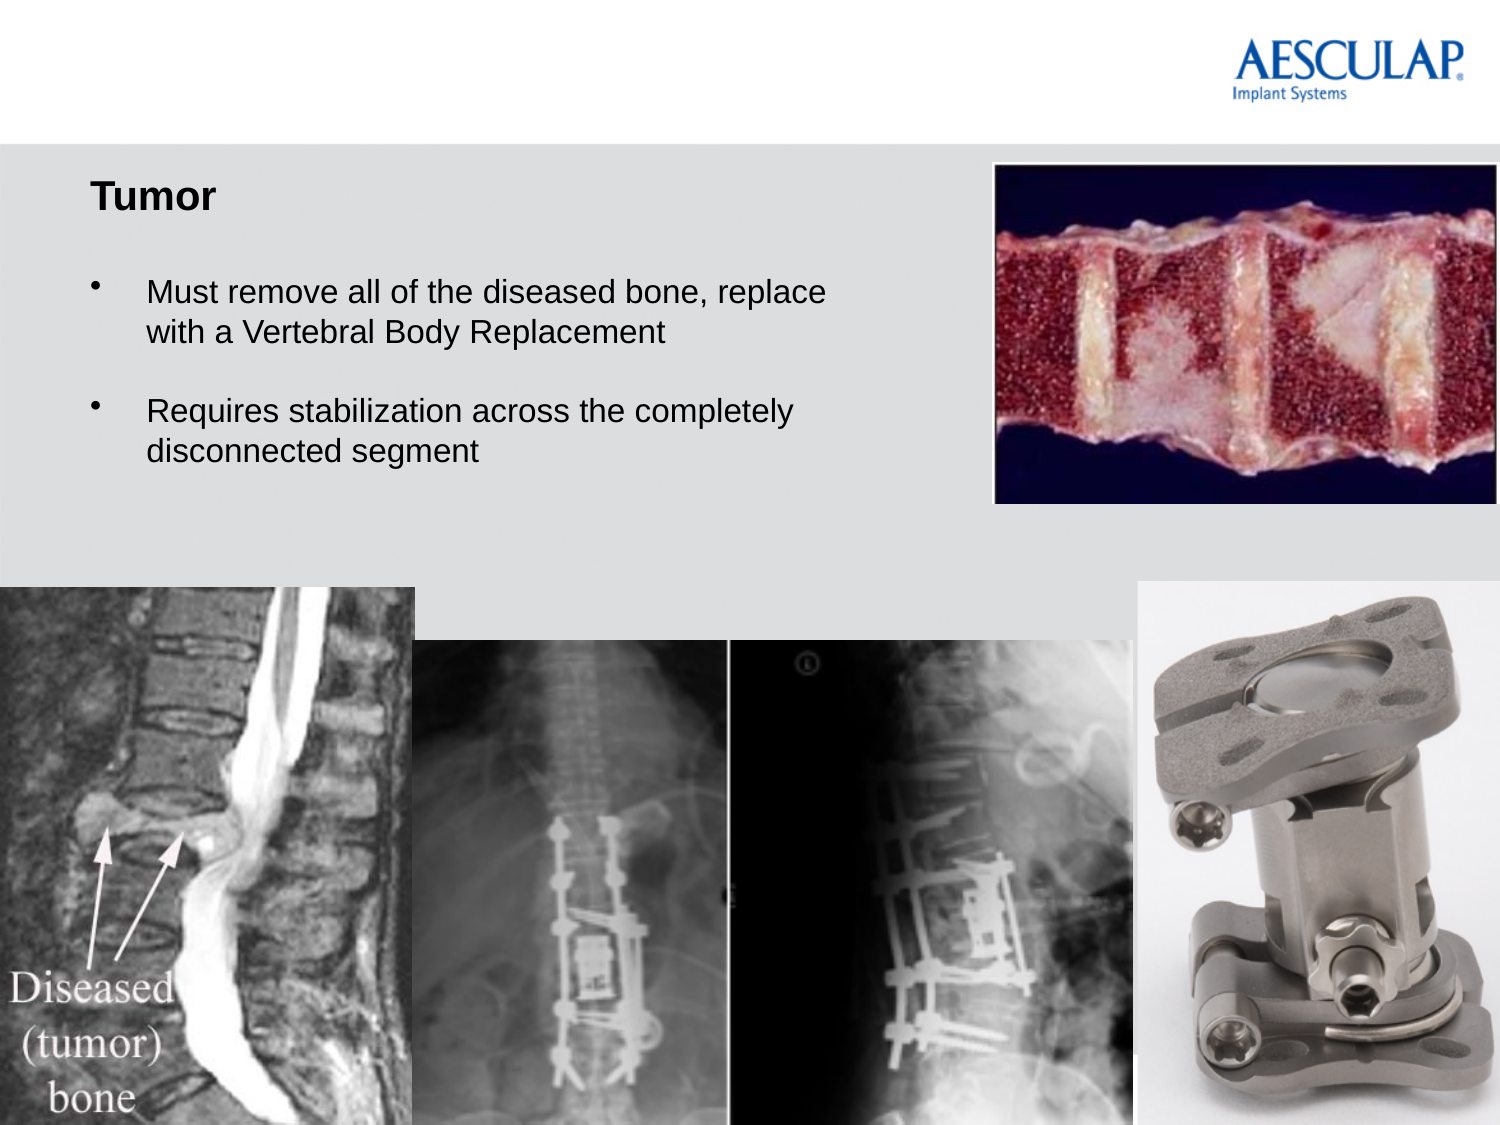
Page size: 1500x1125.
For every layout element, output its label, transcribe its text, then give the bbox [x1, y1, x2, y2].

title Tumor [74, 137, 1426, 251]
list Must remove all of the diseased bone, replace with a Vertebral Body Replacement Requires stabilization across the completely disconnected segment [74, 262, 851, 563]
picture [0, 0, 1500, 1125]
